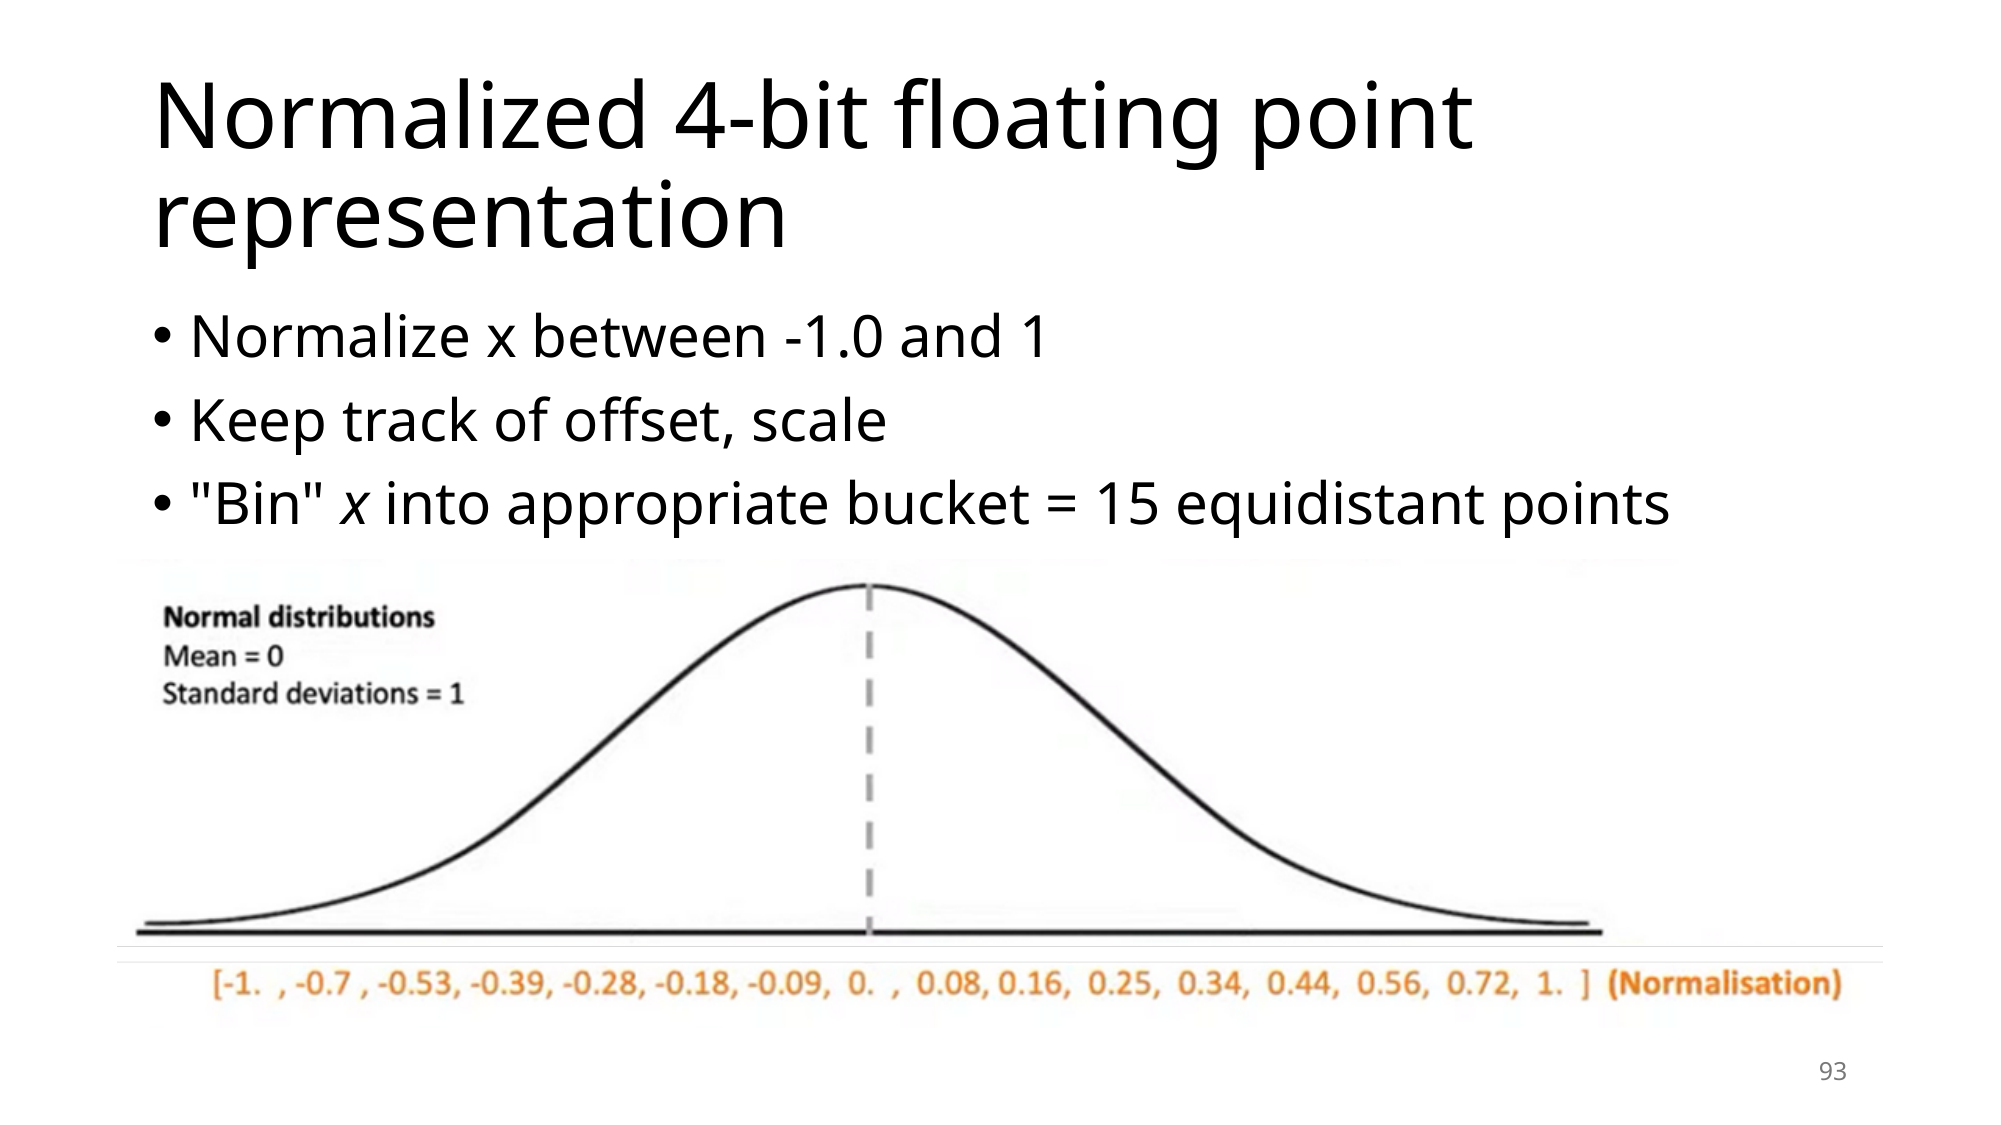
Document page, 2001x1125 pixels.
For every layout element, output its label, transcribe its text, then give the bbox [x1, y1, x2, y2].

title Normalized 4-bit floating point representation [137, 59, 1863, 278]
picture [116, 558, 1884, 1029]
list Normalize x between -1.0 and 1 Keep track of offset, scale "Bin" x into appropriate bucket = 15 equidistant points [137, 299, 1863, 558]
slide_number 93 [1412, 1042, 1863, 1103]
